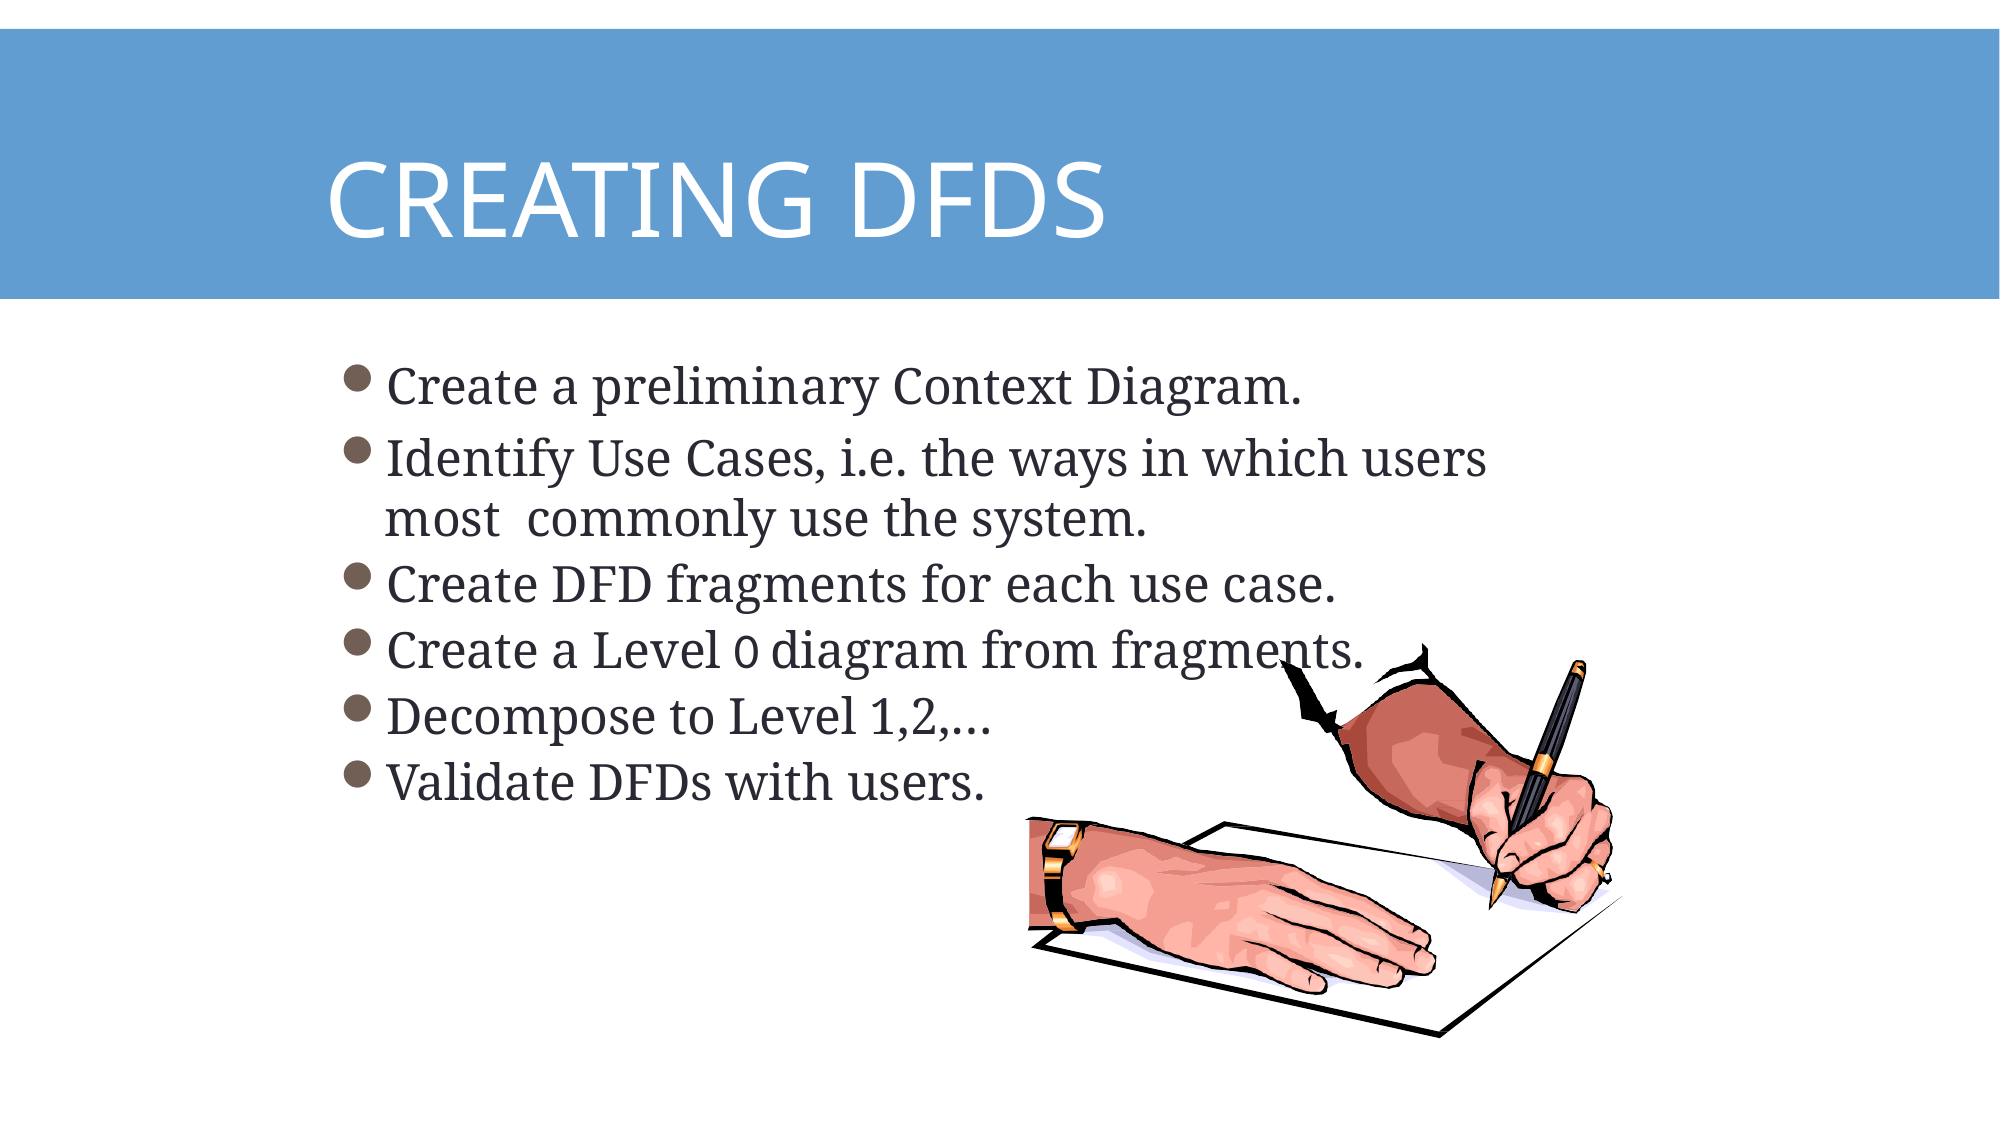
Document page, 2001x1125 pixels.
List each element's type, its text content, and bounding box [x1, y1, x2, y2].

text_box [1523, 775, 1544, 825]
text_box [1537, 672, 1583, 755]
text_box [1278, 995, 1486, 1031]
text_box [1181, 821, 1493, 869]
text_box Create a preliminary Context Diagram. Identify Use Cases, i.e. the ways in which users most commonly use the system. Create DFD fragments for each use case. Create a Level 0 diagram from fragments. Decompose to Level 1,2,… Validate DFDs with users. [337, 340, 1505, 811]
text_box [1024, 642, 1613, 995]
text_box [1613, 891, 1626, 902]
text_box [1549, 689, 1574, 763]
text_box [1576, 665, 1586, 674]
text_box [1514, 769, 1549, 831]
title Creating DFDs [322, 99, 1199, 290]
text_box [1488, 869, 1512, 911]
text_box [1509, 660, 1587, 832]
text_box [1031, 896, 1623, 1039]
